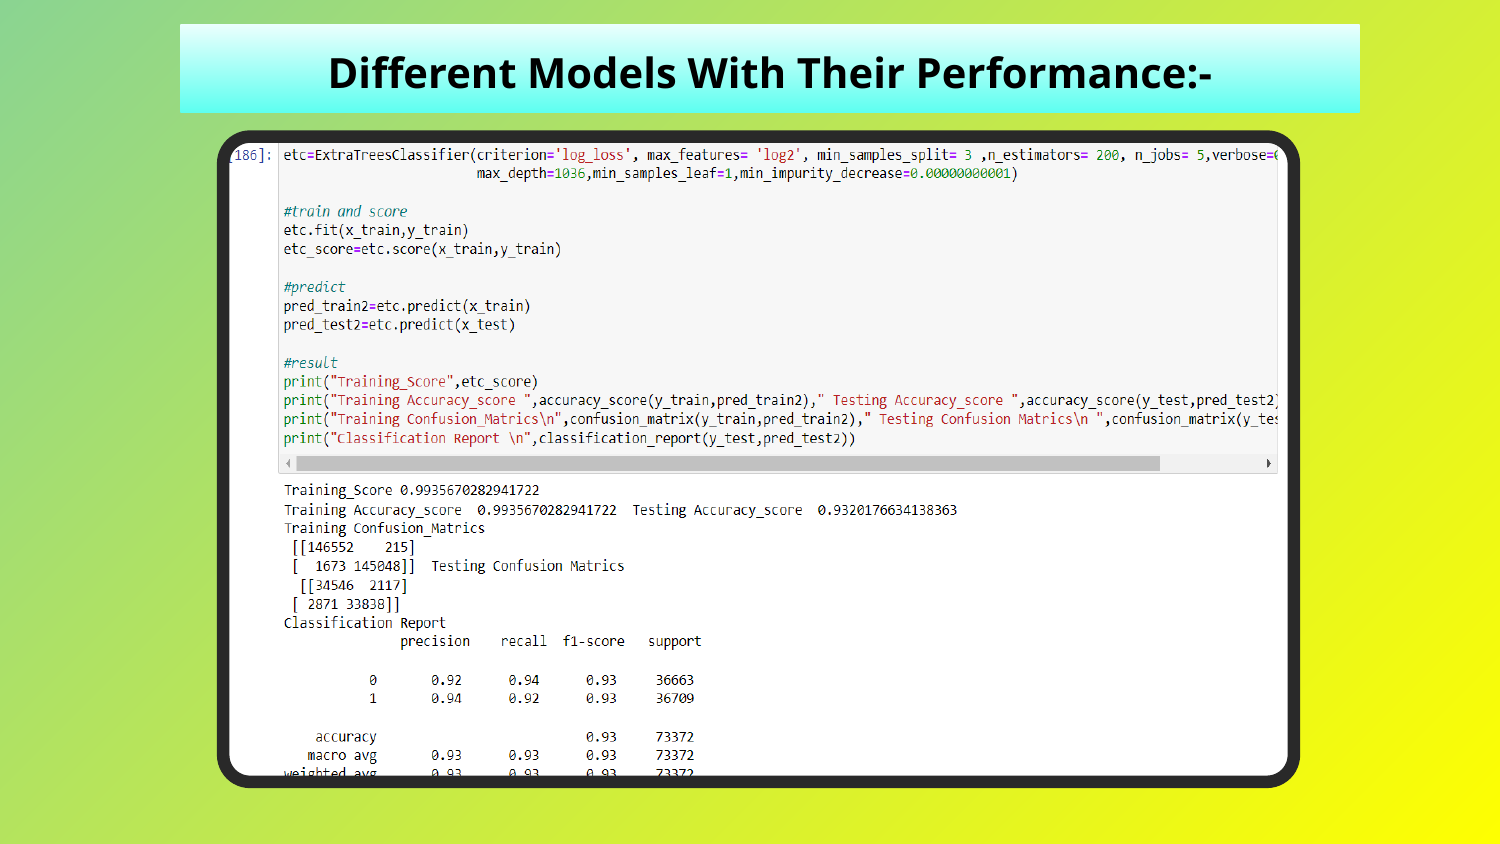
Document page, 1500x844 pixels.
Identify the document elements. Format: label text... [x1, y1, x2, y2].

picture [222, 136, 1295, 783]
title Different Models With Their Performance:- [180, 24, 1360, 113]
